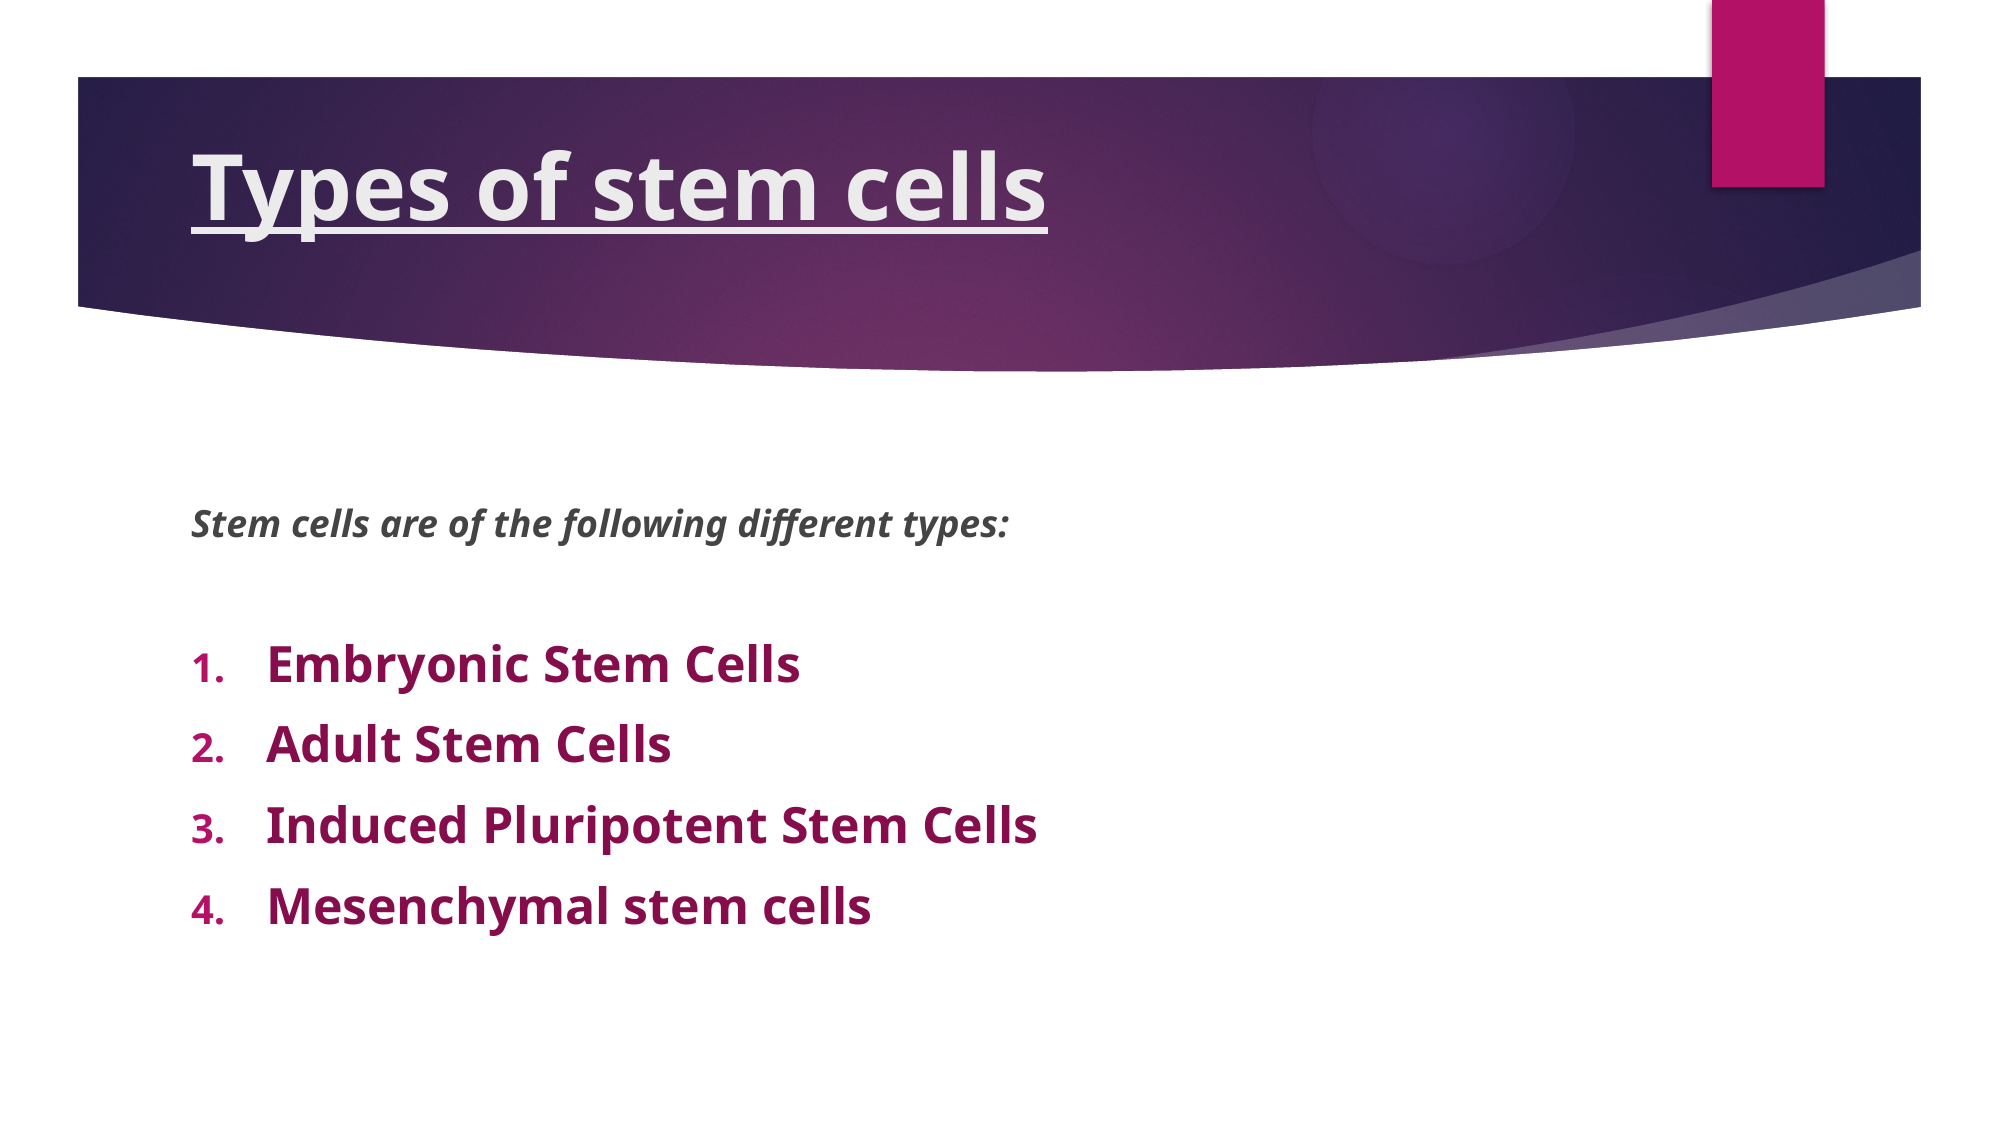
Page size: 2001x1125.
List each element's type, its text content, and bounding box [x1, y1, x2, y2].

list Stem cells are of the following different types: Embryonic Stem Cells Adult Stem Cells Induced Pluripotent Stem Cells Mesenchymal stem cells [176, 427, 1833, 1011]
title Types of stem cells [176, 128, 1627, 239]
